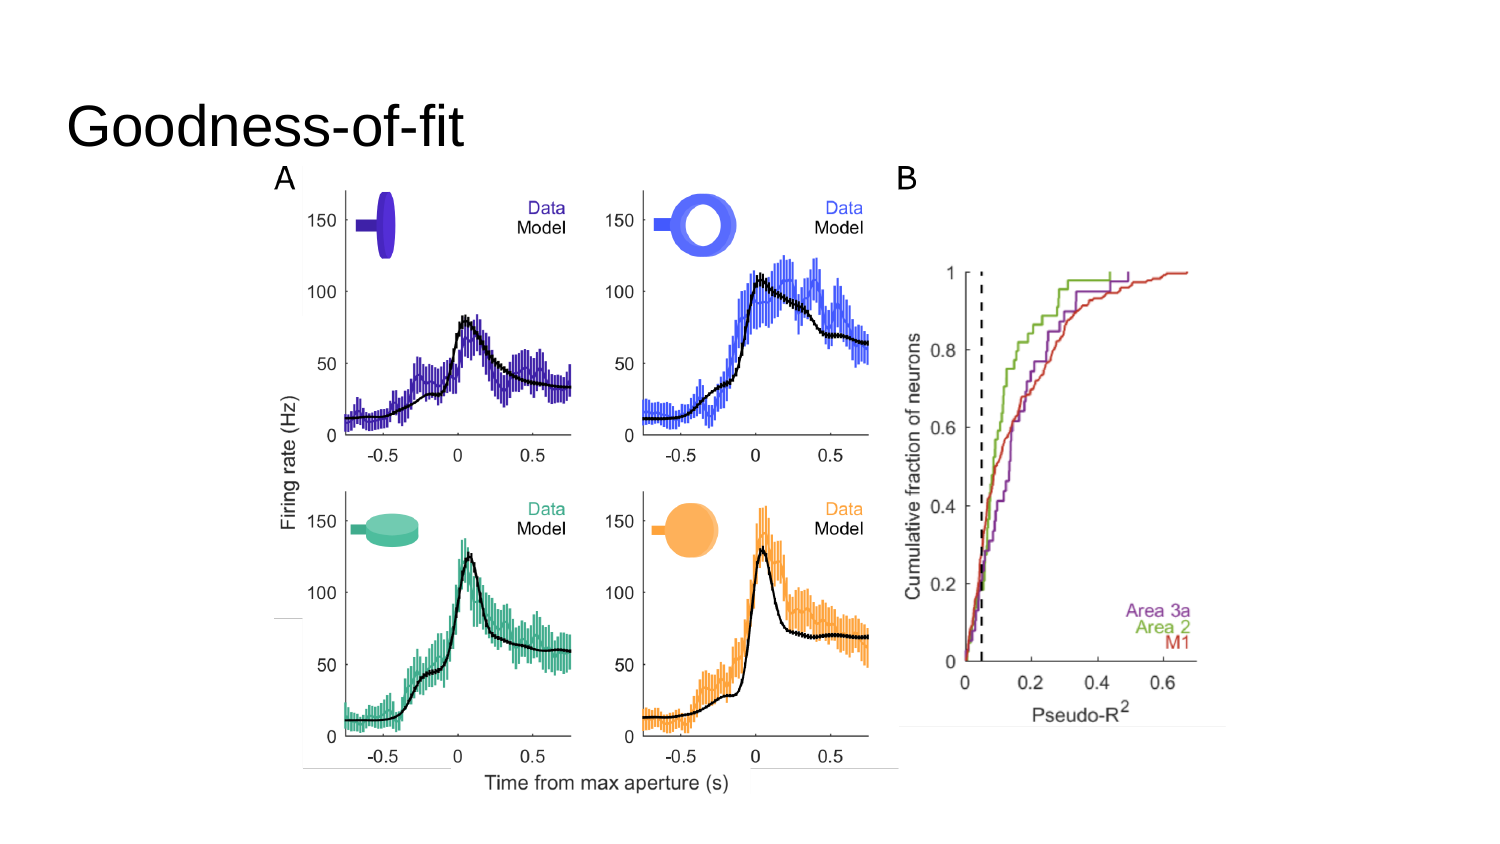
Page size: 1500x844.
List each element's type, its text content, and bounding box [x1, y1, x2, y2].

picture [274, 166, 1226, 794]
title Goodness-of-fit [51, 72, 1449, 167]
